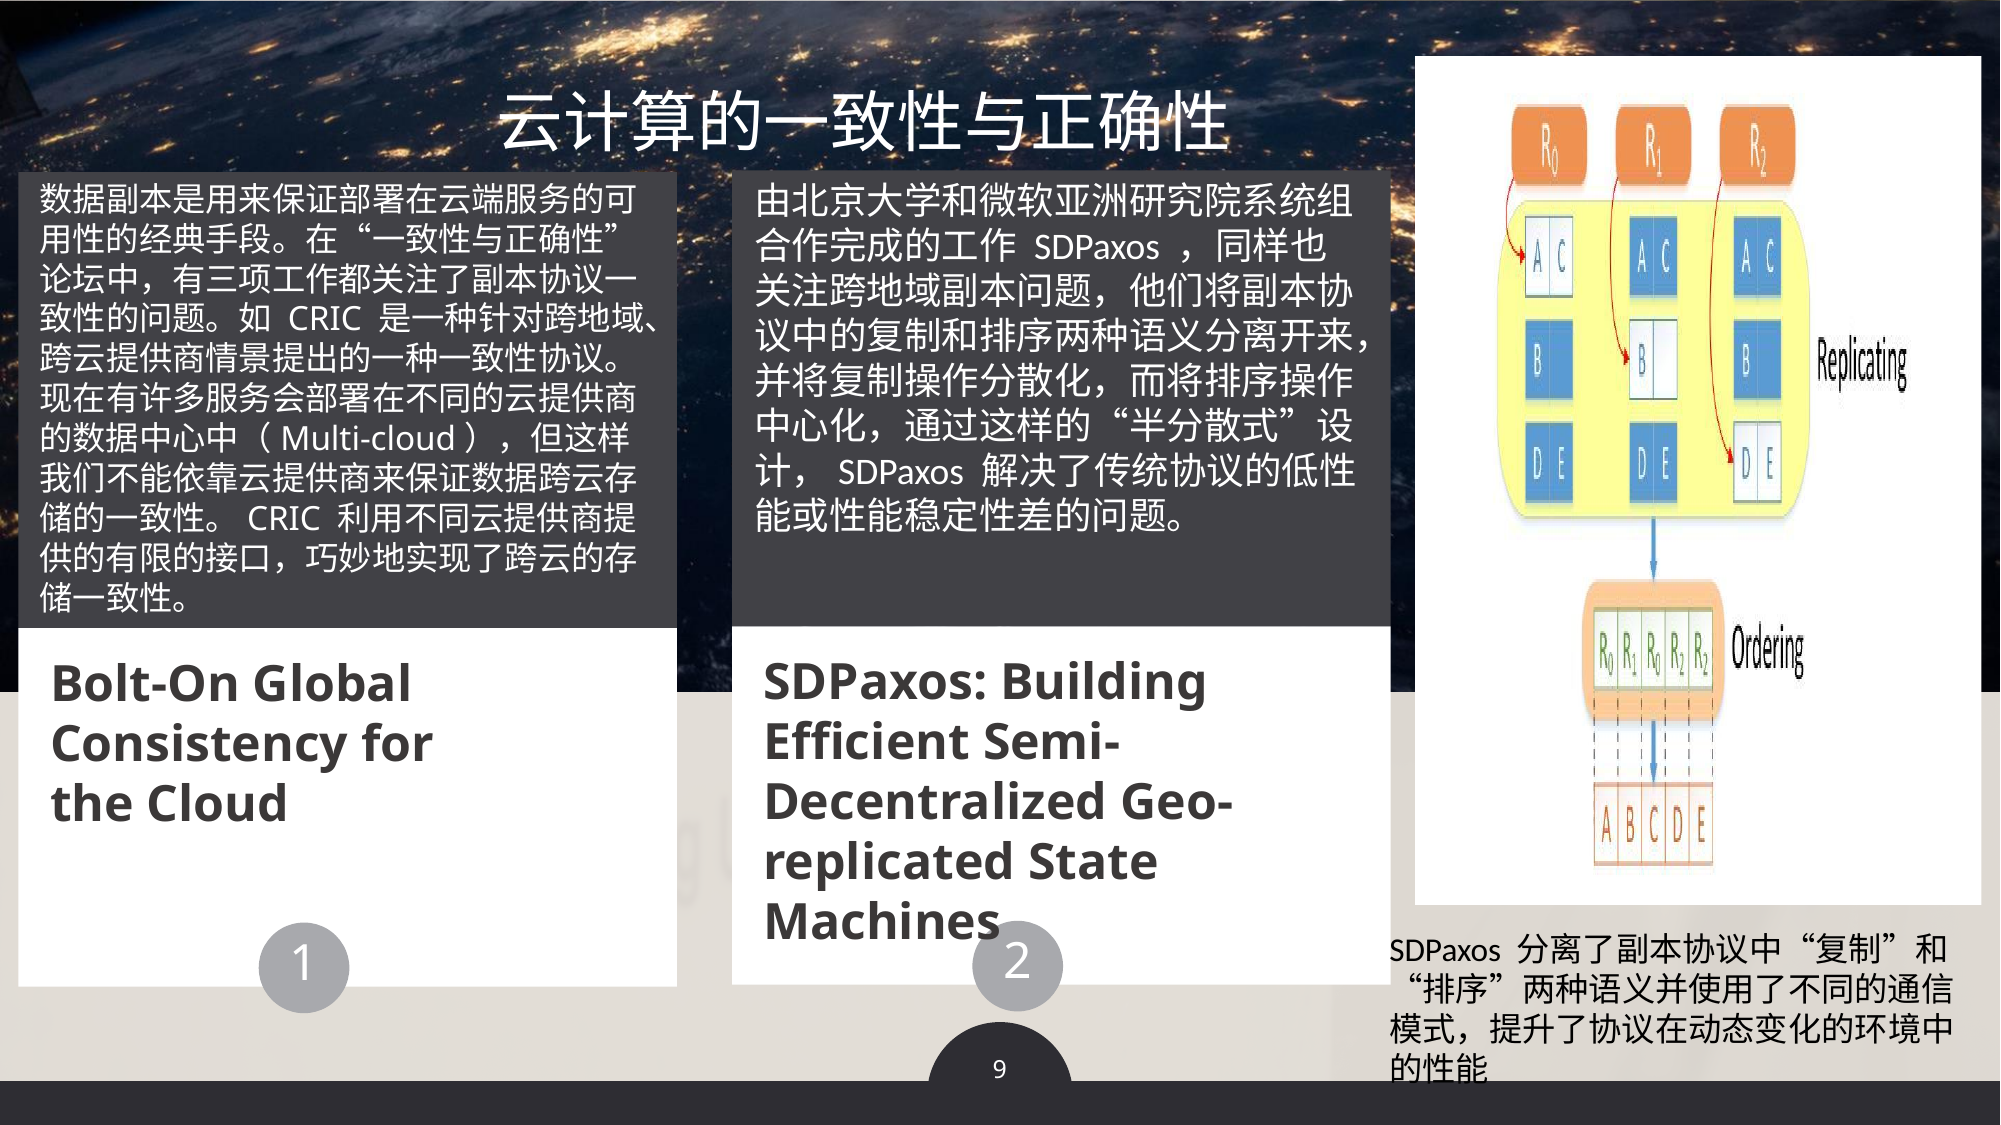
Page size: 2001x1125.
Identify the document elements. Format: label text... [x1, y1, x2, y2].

slide_number 9 [948, 1040, 1052, 1101]
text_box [732, 169, 1391, 1012]
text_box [18, 172, 677, 1014]
text_box SDPaxos 分离了副本协议中“复制”和“排序”两种语义并使用了不同的通信模式，提升了协议在动态变化的环境中的性能 [1374, 920, 1982, 1096]
picture [0, 0, 2000, 905]
